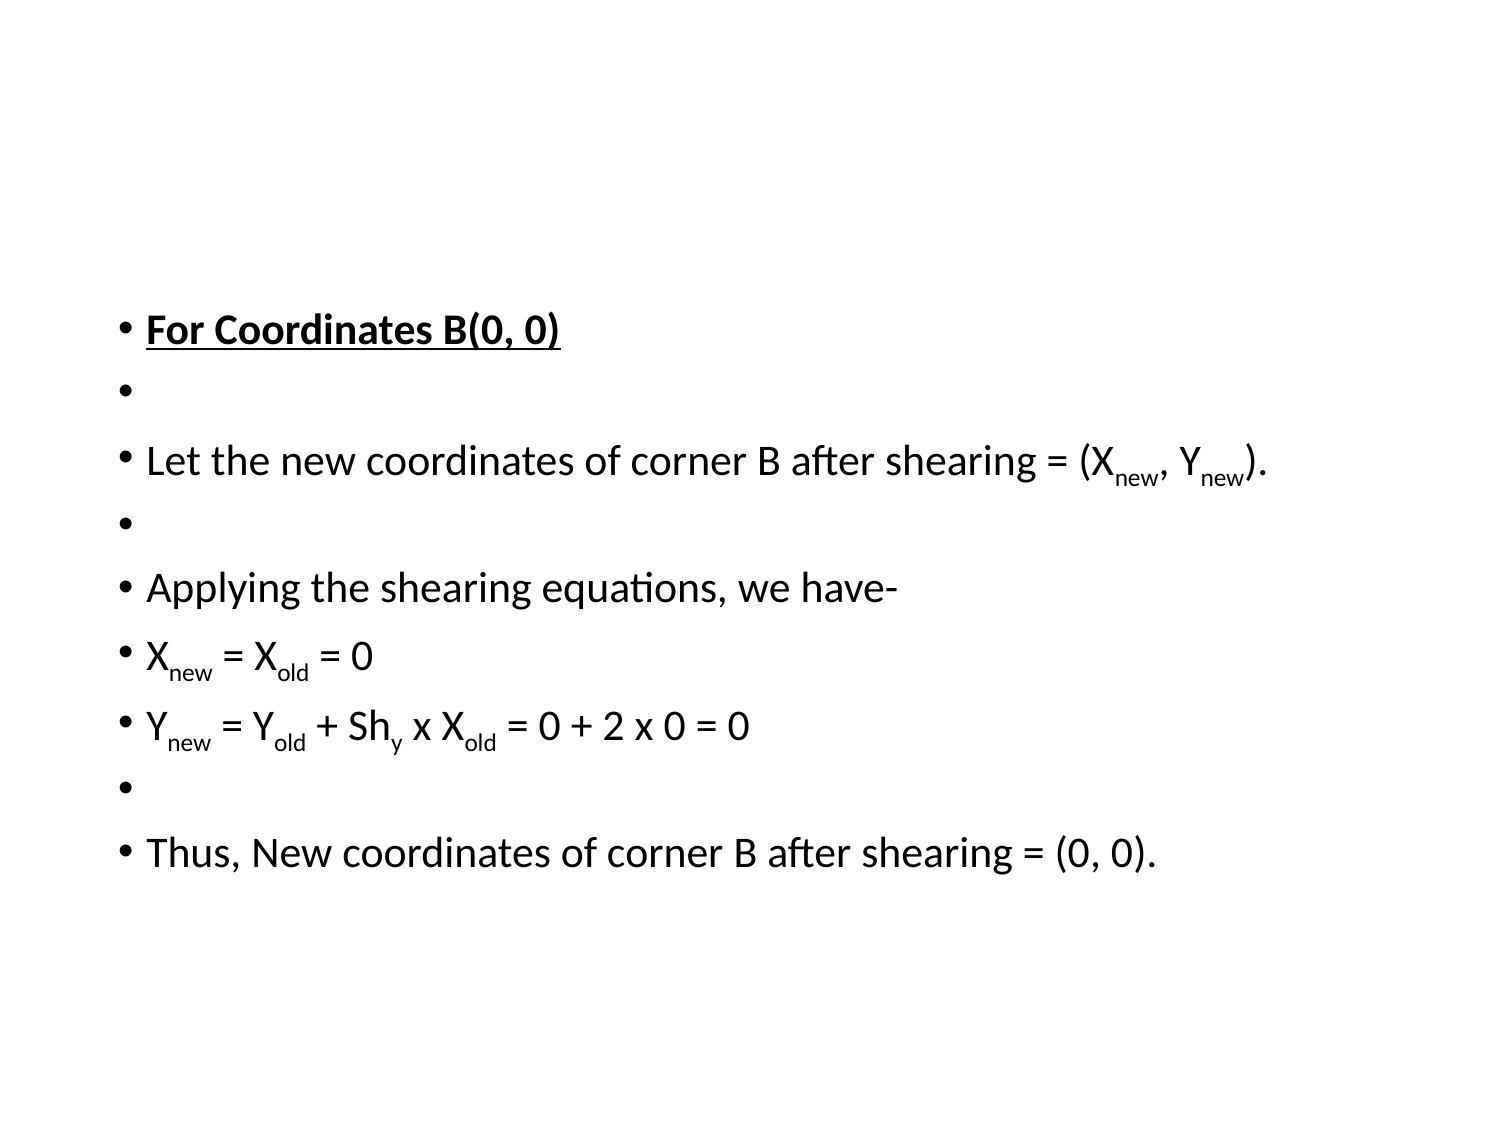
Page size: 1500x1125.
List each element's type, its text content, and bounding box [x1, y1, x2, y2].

list For Coordinates B(0, 0) Let the new coordinates of corner B after shearing = (Xnew, Ynew). Applying the shearing equations, we have- Xnew = Xold = 0 Ynew = Yold + Shy x Xold = 0 + 2 x 0 = 0 Thus, New coordinates of corner B after shearing = (0, 0). [103, 299, 1397, 1014]
